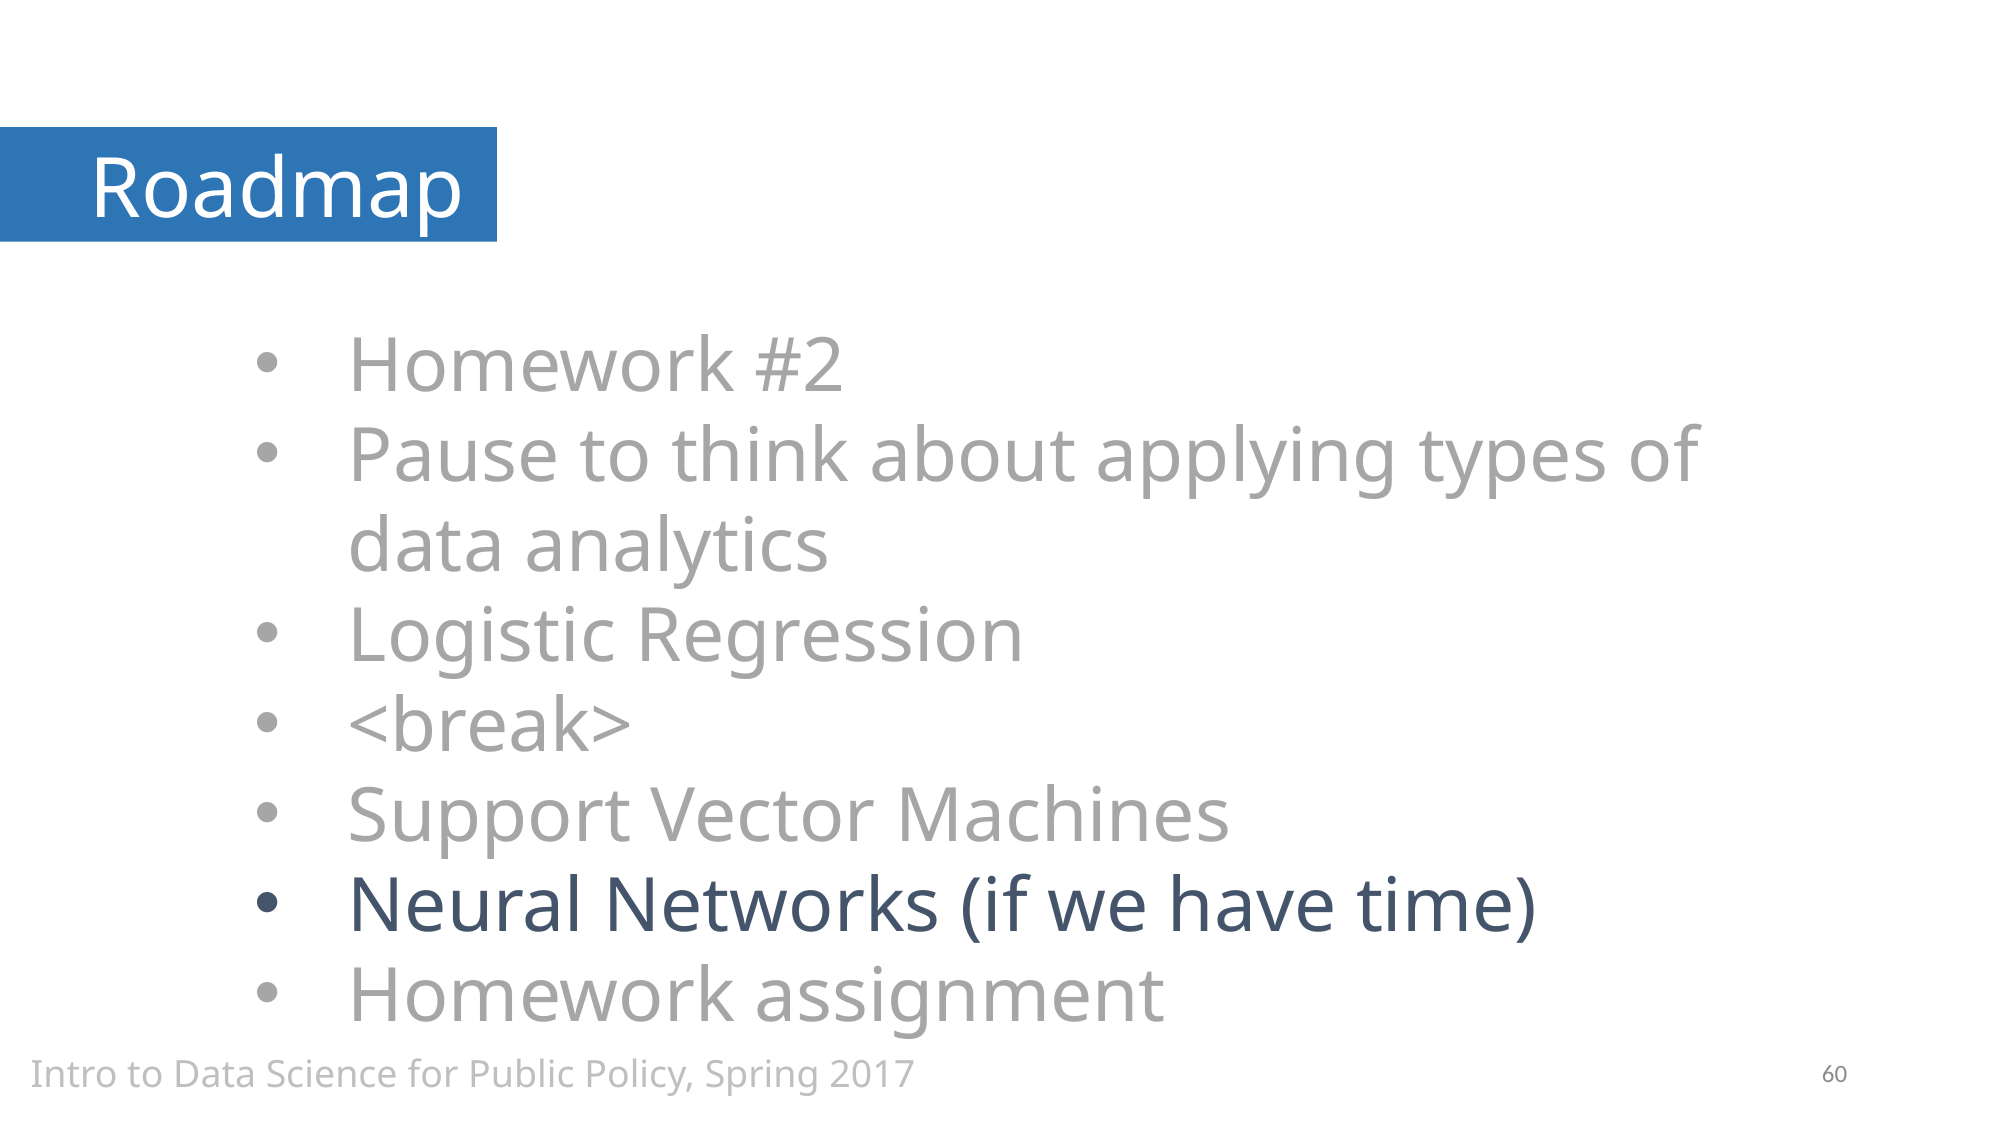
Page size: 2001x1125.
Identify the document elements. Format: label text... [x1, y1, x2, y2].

text_box Homework #2 Pause to think about applying types of data analytics Logistic Regression <break> Support Vector Machines Neural Networks (if we have time) Homework assignment [239, 309, 1753, 1125]
slide_number 60 [1412, 1042, 1863, 1103]
text_box Roadmap [0, 127, 497, 242]
text_box Intro to Data Science for Public Policy, Spring 2017 [15, 1042, 932, 1103]
